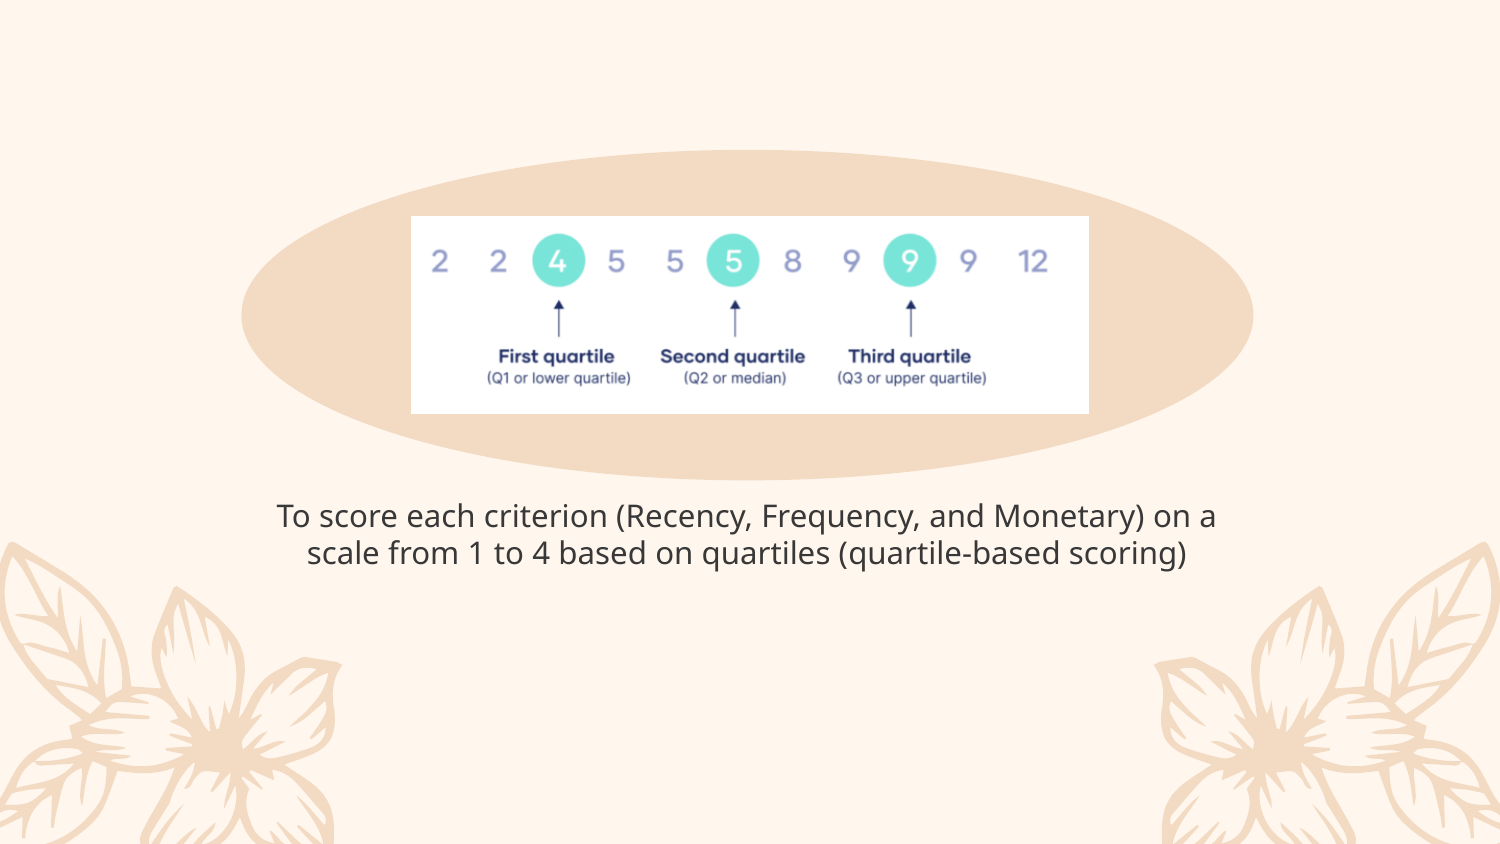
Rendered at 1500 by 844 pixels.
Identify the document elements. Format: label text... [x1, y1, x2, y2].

text_box [241, 149, 1254, 434]
subtitle To score each criterion (Recency, Frequency, and Monetary) on a scale from 1 to 4 based on quartiles (quartile-based scoring) [241, 434, 1254, 633]
picture [411, 216, 1089, 414]
